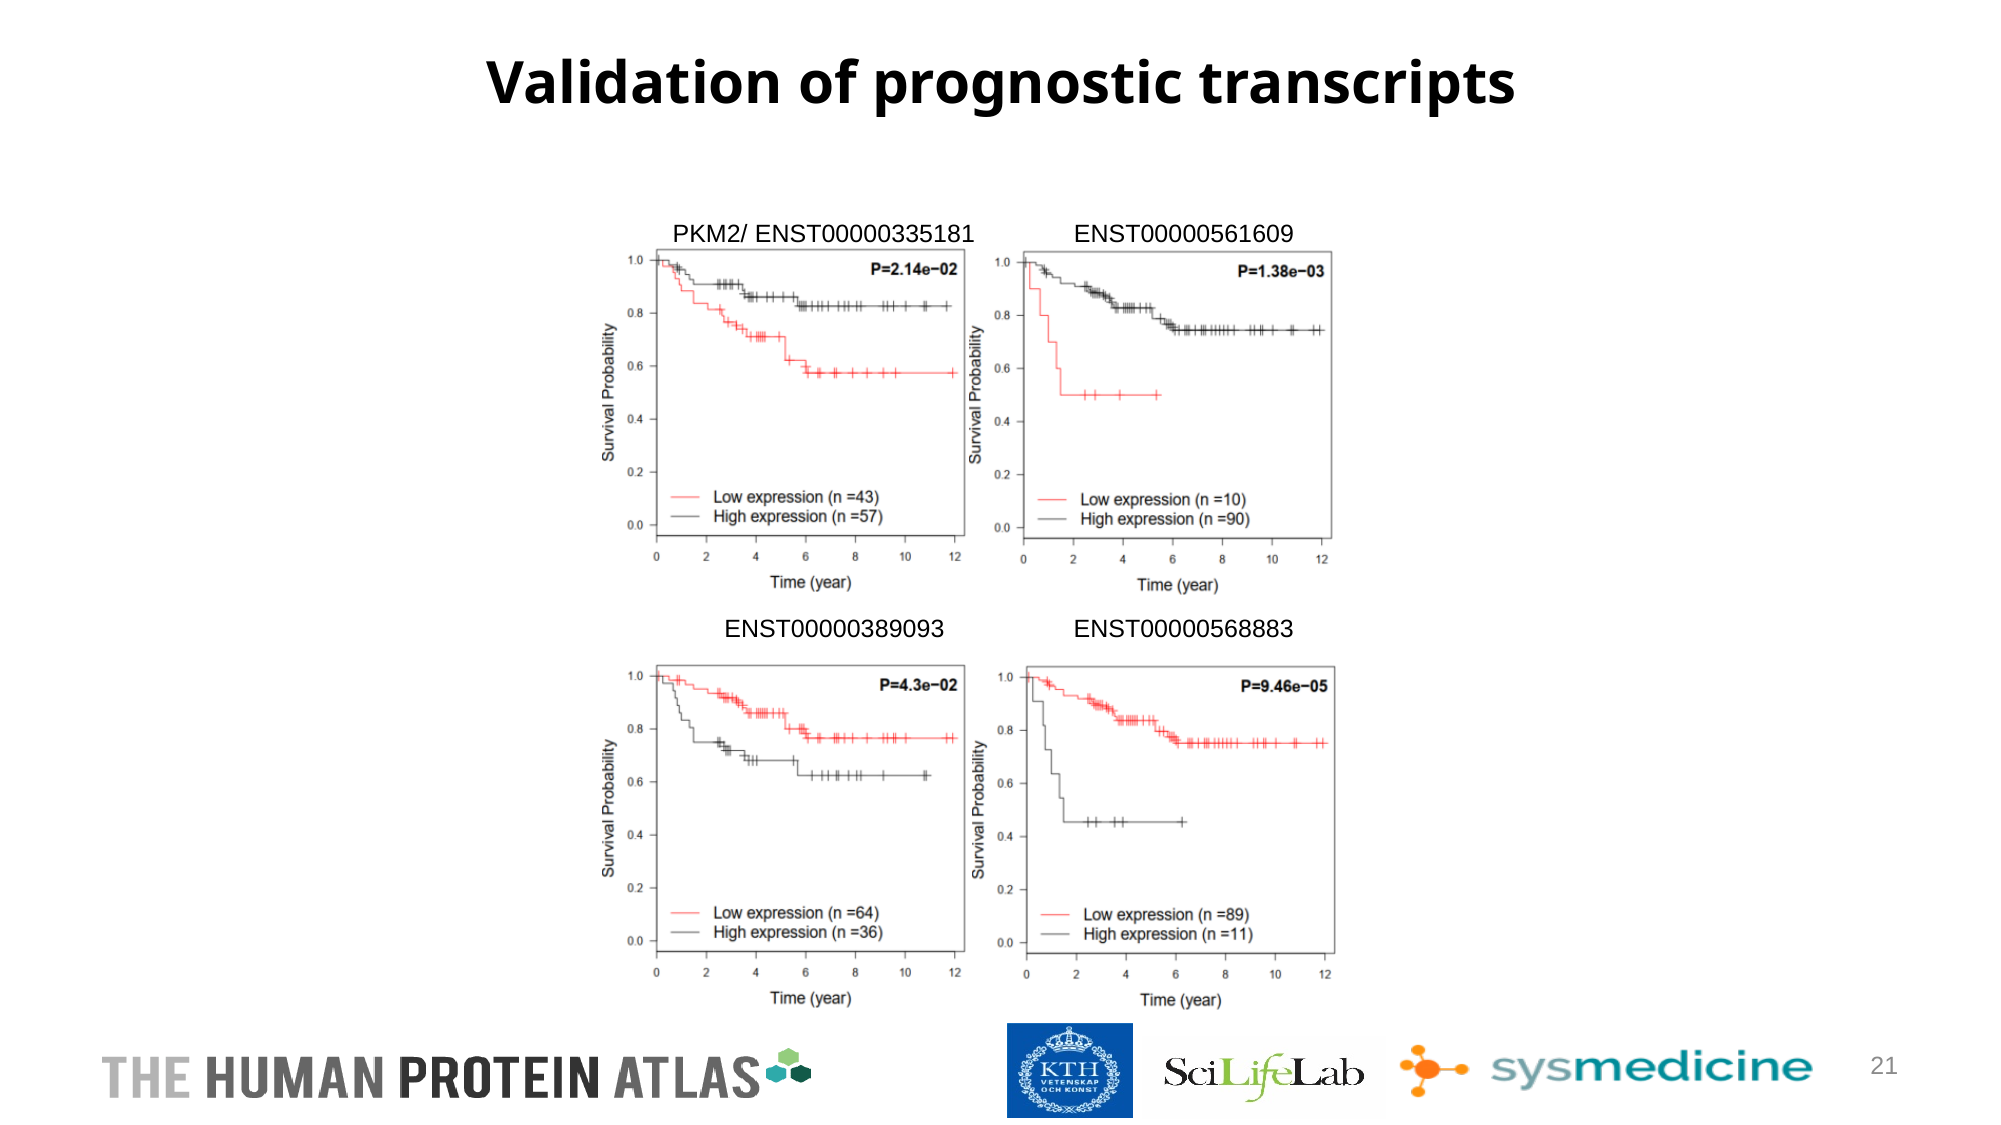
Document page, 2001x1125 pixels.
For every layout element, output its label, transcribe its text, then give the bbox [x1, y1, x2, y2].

picture [1142, 1036, 1386, 1119]
picture [1007, 1023, 1133, 1118]
text_box PKM2/ ENST00000335181 [657, 210, 991, 244]
title Validation of prognostic transcripts [326, 9, 1677, 150]
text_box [602, 245, 1336, 1012]
text_box ENST00000561609 [1059, 210, 1310, 244]
slide_number 21 [1446, 1034, 1914, 1094]
picture [1399, 1044, 1813, 1098]
picture [102, 1048, 811, 1098]
